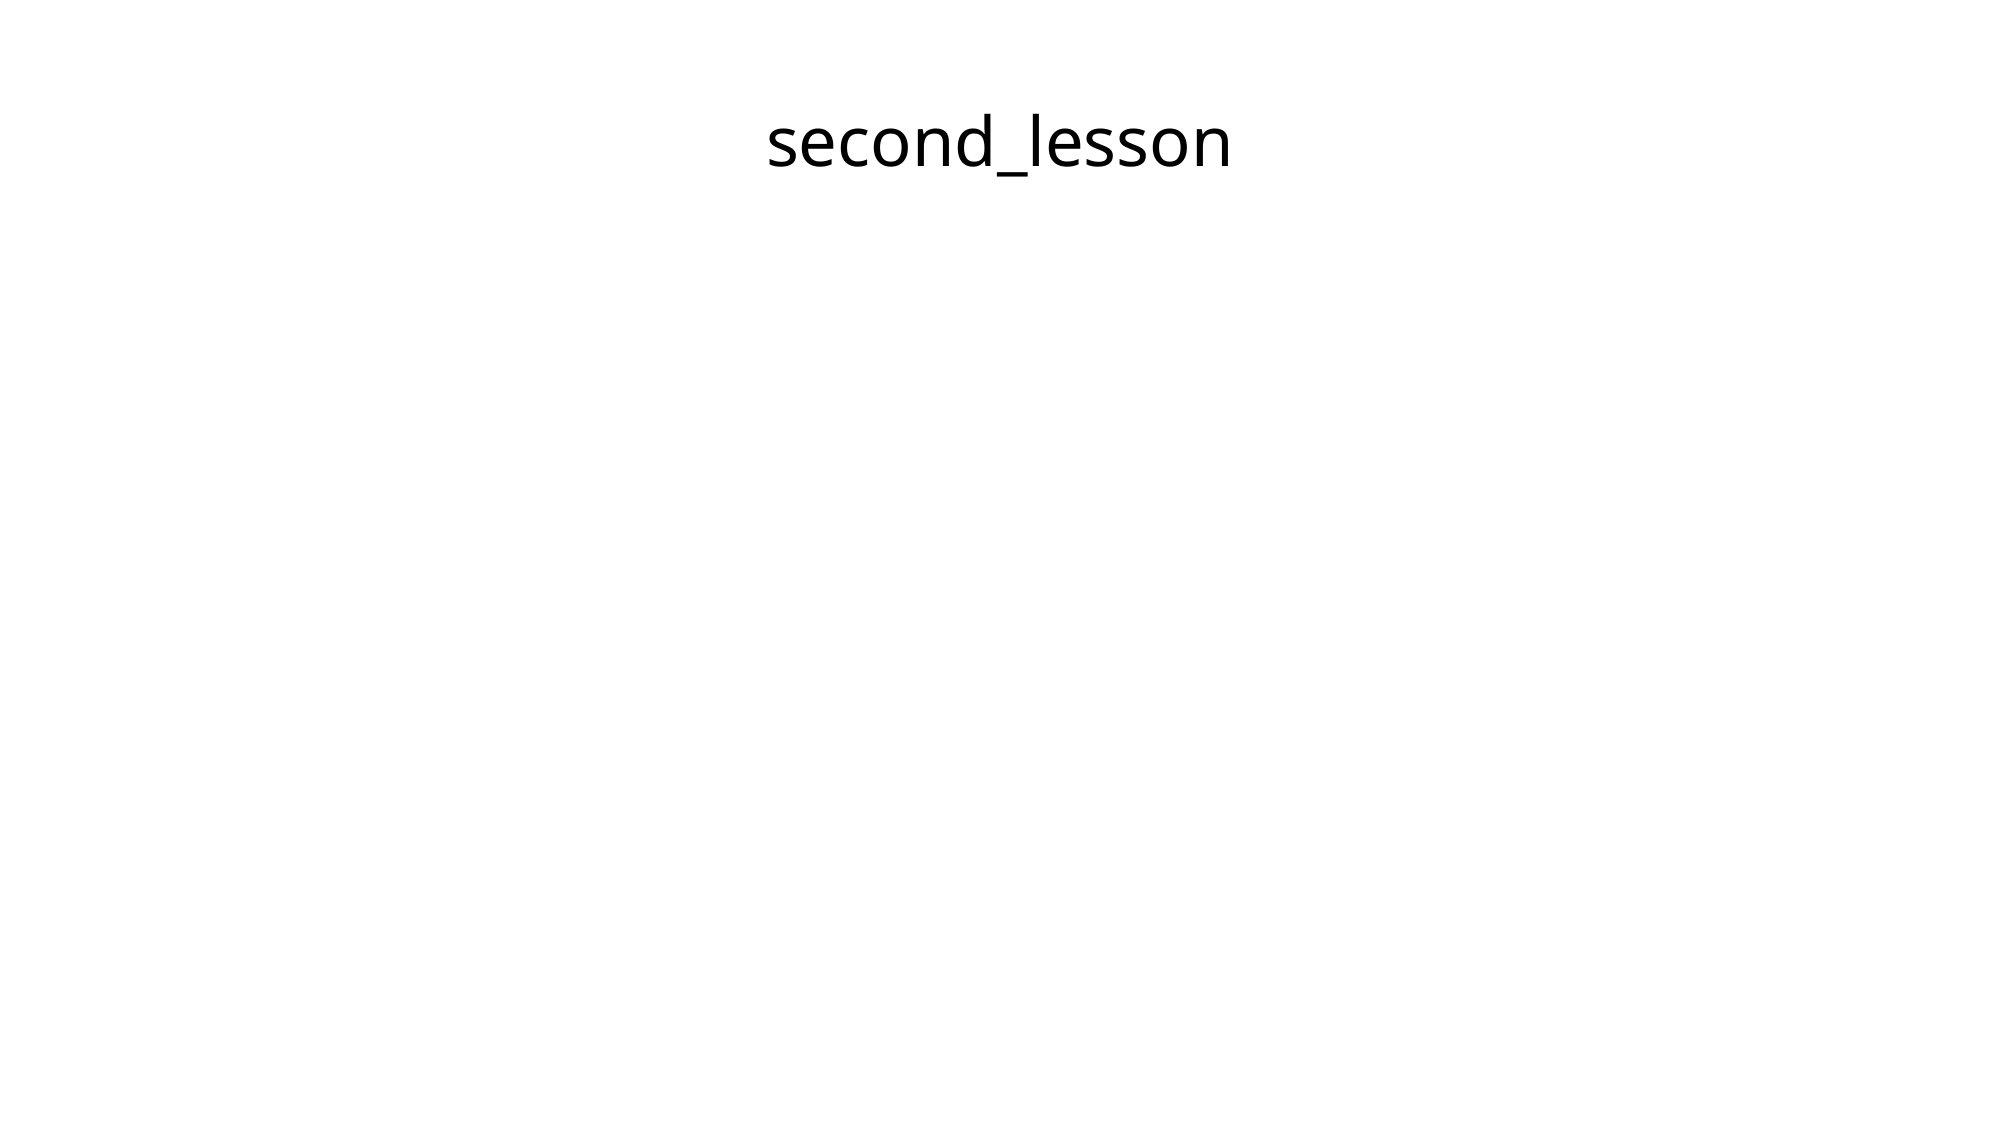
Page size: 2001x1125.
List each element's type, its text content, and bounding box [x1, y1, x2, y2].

title second_lesson [99, 14, 1901, 263]
